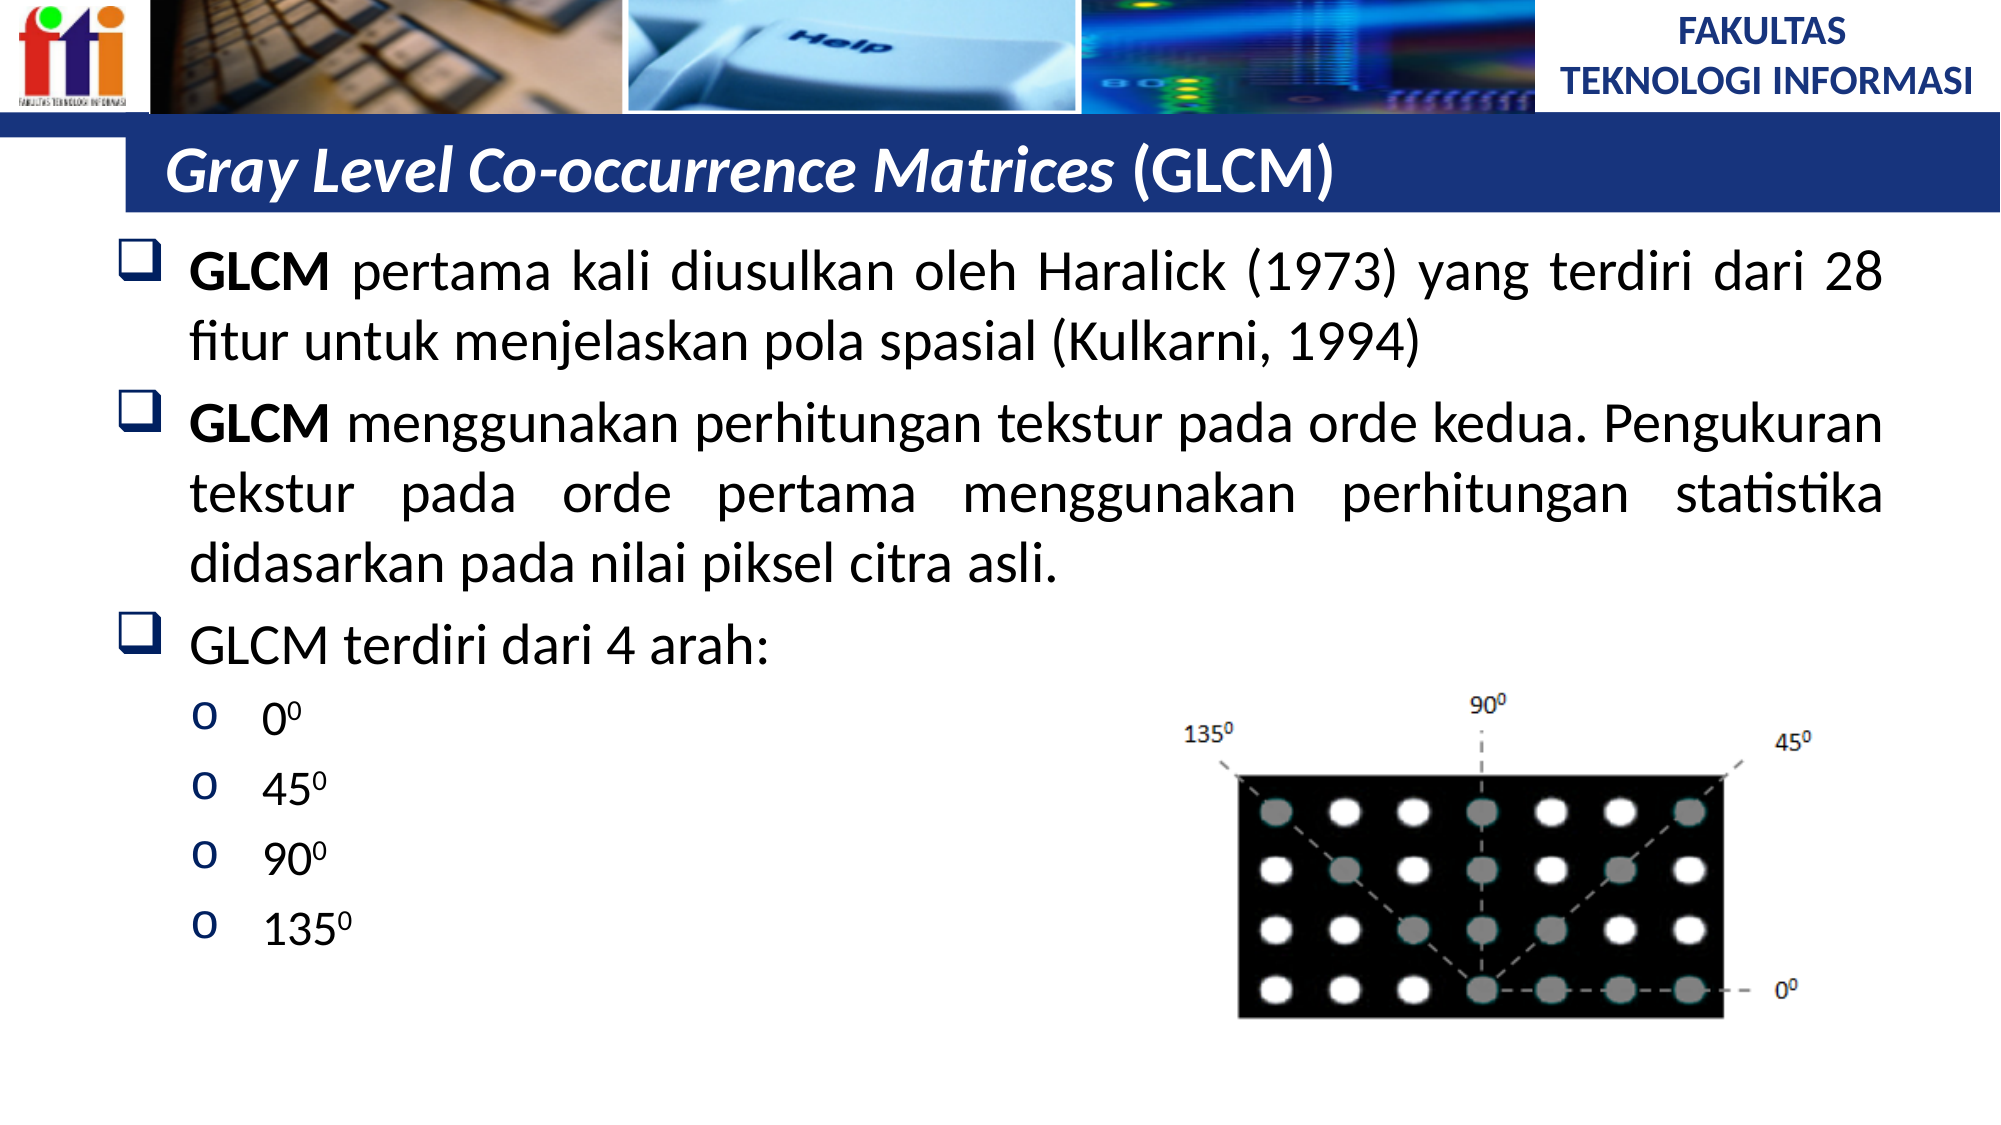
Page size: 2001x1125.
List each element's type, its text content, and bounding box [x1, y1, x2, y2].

picture [19, 6, 126, 106]
picture [1165, 656, 1844, 1051]
picture [149, 0, 1535, 114]
list GLCM pertama kali diusulkan oleh Haralick (1973) yang terdiri dari 28 fitur untuk menjelaskan pola spasial (Kulkarni, 1994) GLCM menggunakan perhitungan tekstur pada orde kedua. Pengukuran tekstur pada orde pertama menggunakan perhitungan statistika didasarkan pada nilai piksel citra asli. GLCM terdiri dari 4 arah: 00 450 900 1350 [99, 224, 1901, 1038]
title Gray Level Co-occurrence Matrices (GLCM) [149, 119, 1934, 213]
